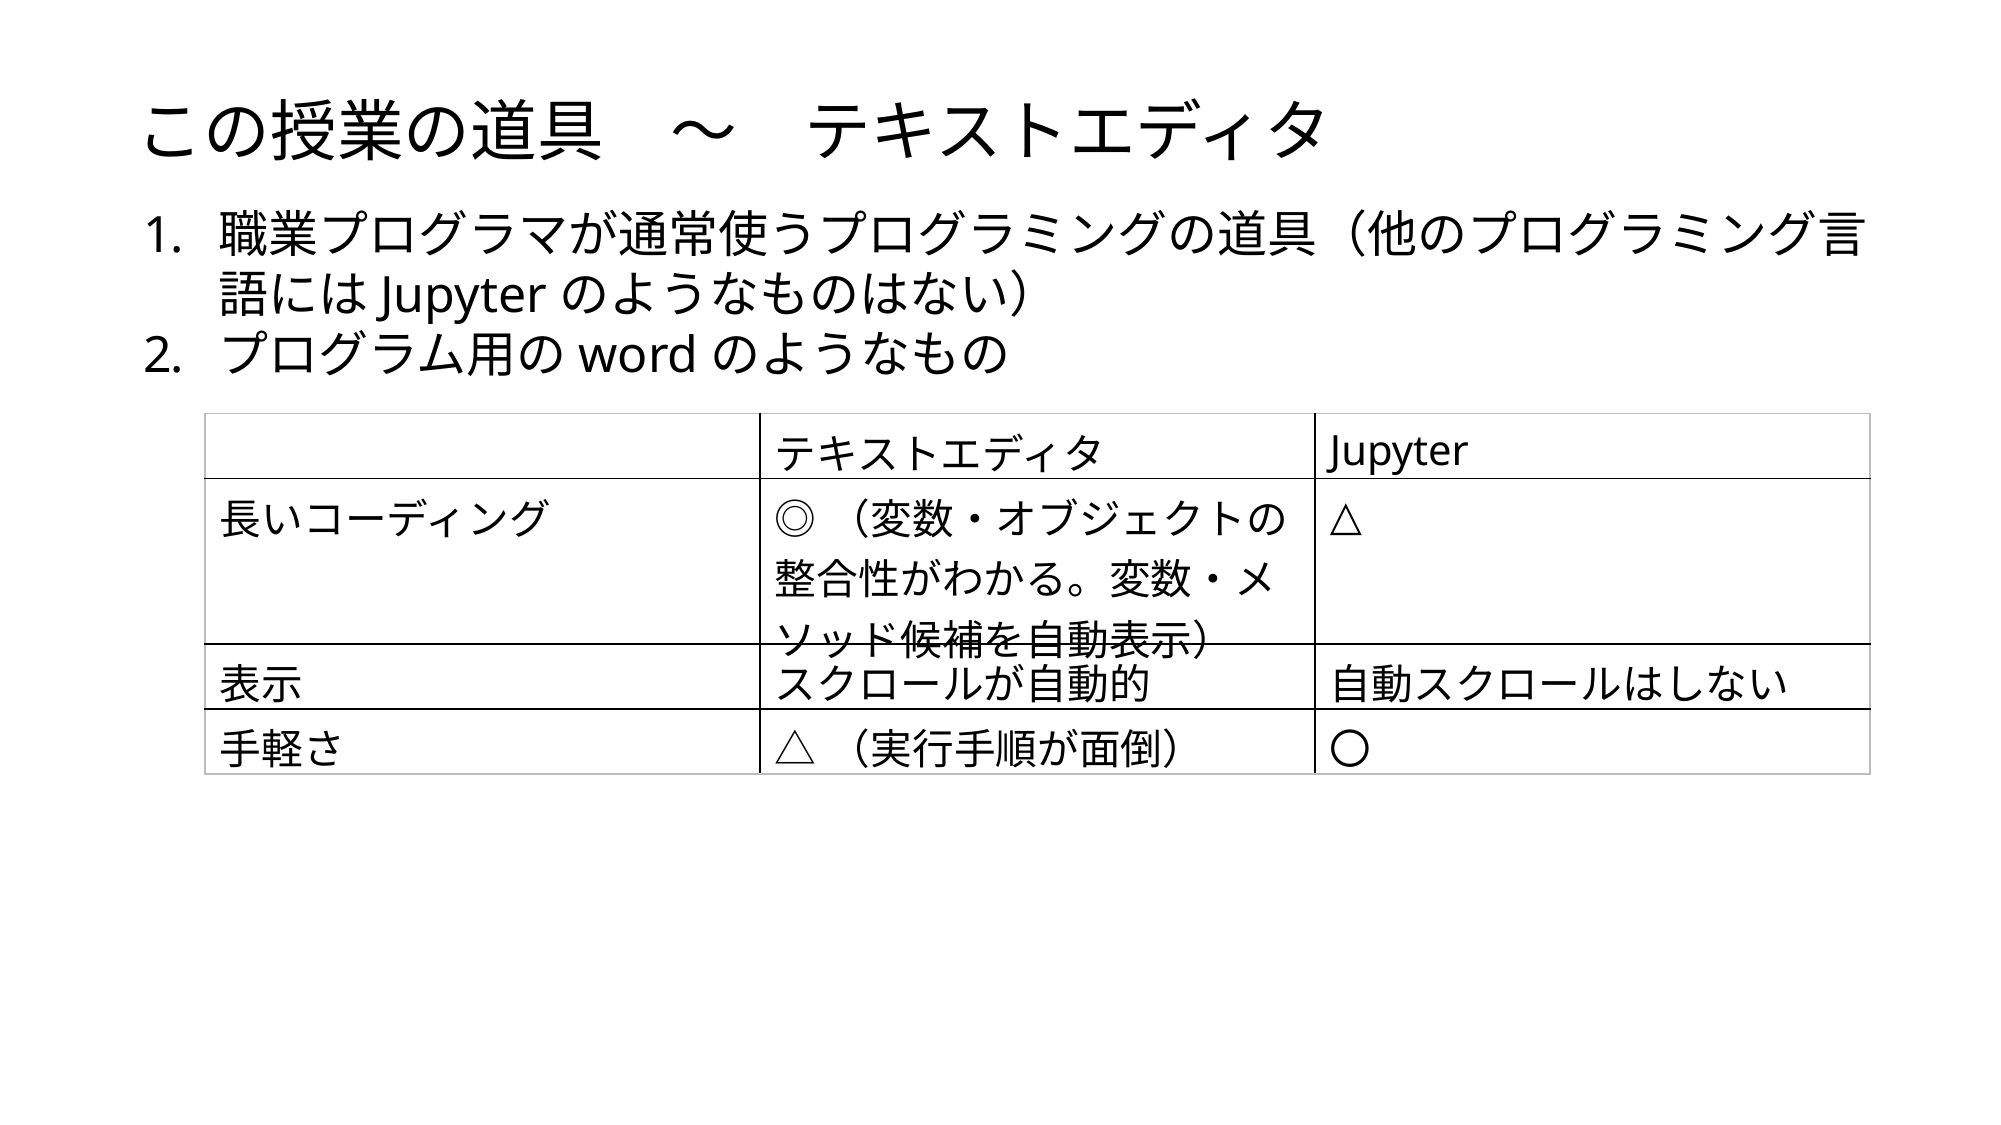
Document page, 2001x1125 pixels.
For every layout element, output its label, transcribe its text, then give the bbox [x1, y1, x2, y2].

table_cell 長いコーディング [206, 479, 759, 643]
table_header [206, 414, 759, 478]
text_box この授業の道具 ～ テキストエディタ [122, 81, 1347, 176]
table_cell ◎（変数・オブジェクトの整合性がわかる。変数・メソッド候補を自動表示） [761, 479, 1314, 643]
table_cell スクロールが自動的 [761, 645, 1314, 708]
table_header テキストエディタ [761, 414, 1314, 478]
table_header Jupyter [1316, 414, 1869, 478]
table_cell 表示 [206, 645, 759, 708]
table_cell 〇 [1316, 710, 1869, 773]
table_cell △ [1316, 479, 1869, 643]
table_cell 自動スクロールはしない [1316, 645, 1869, 708]
text_box 職業プログラマが通常使うプログラミングの道具（他のプログラミング言語にはJupyterのようなものはない） プログラム用のwordのようなもの [128, 195, 1924, 390]
table_cell 手軽さ [206, 710, 759, 773]
table_cell △（実行手順が面倒） [761, 710, 1314, 773]
